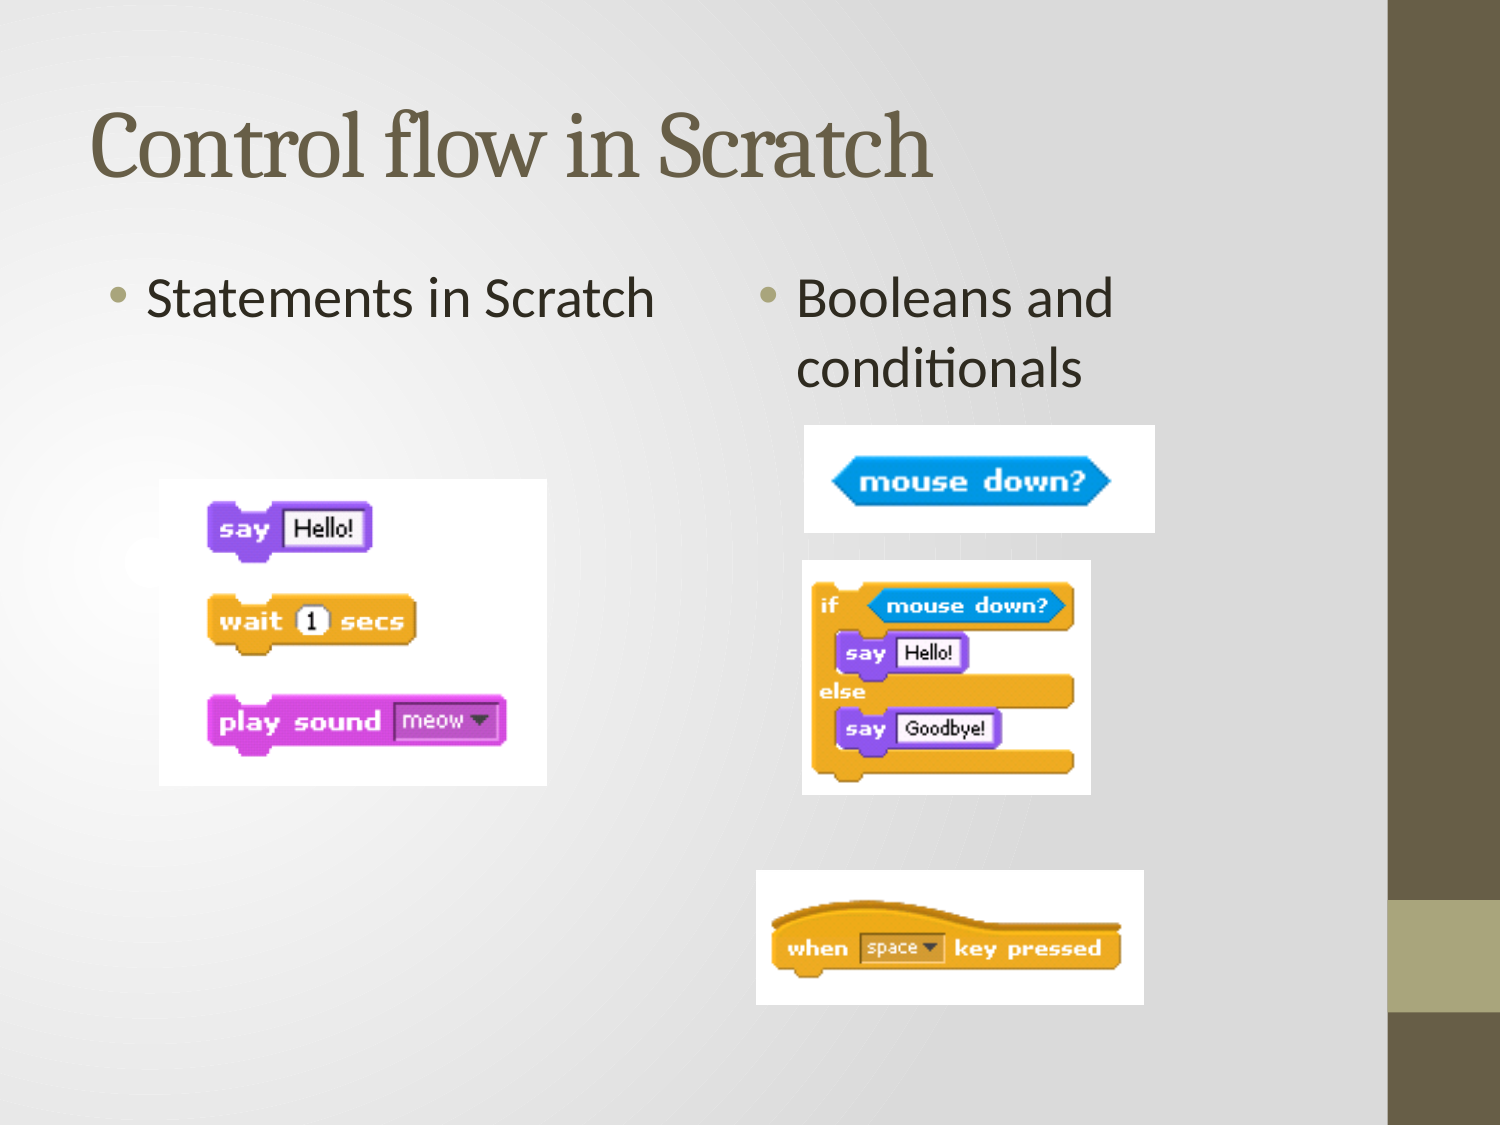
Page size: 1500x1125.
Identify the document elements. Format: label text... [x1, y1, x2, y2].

list Booleans and conditionals [725, 251, 1325, 1005]
title Control flow in Scratch [75, 45, 1325, 233]
picture [803, 425, 1155, 533]
list Statements in Scratch [75, 251, 675, 1005]
picture [755, 869, 1145, 1006]
picture [158, 478, 547, 787]
picture [802, 560, 1091, 796]
